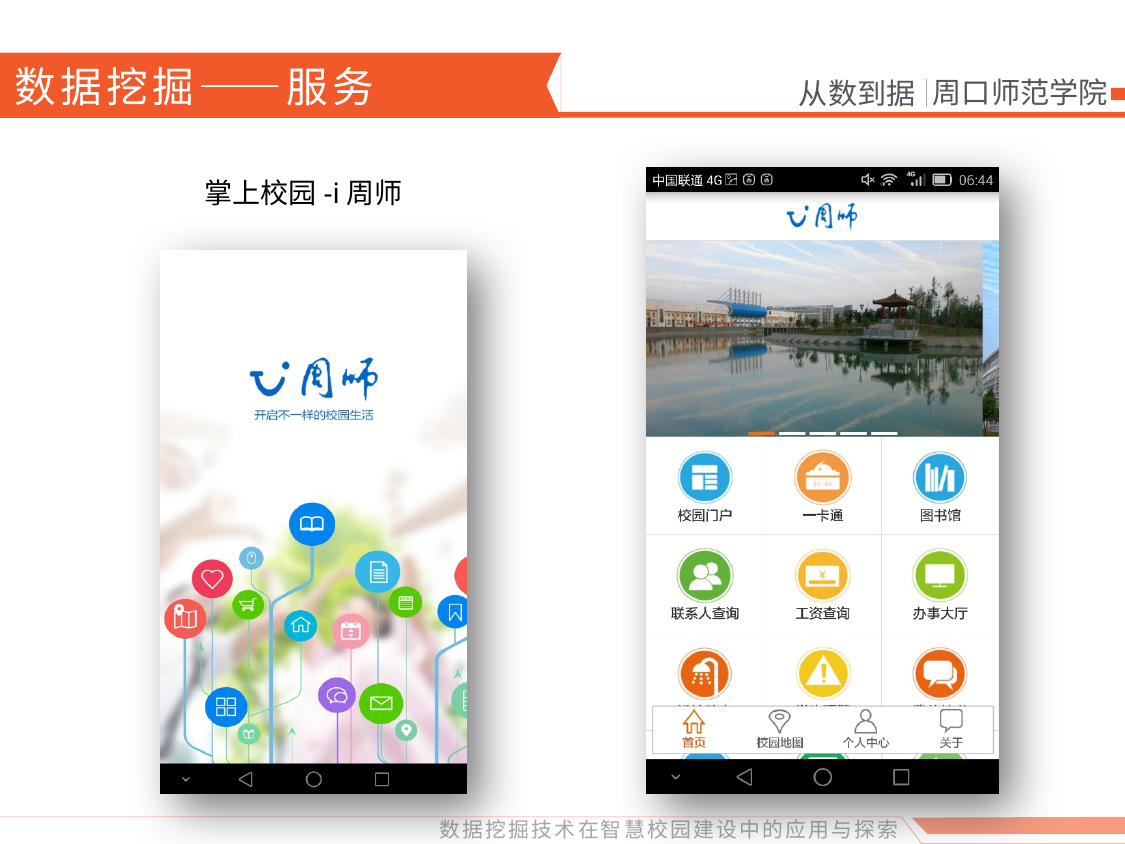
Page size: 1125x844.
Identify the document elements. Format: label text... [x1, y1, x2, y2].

picture [646, 167, 999, 795]
text_box 数据挖掘——服务 [0, 53, 544, 118]
picture [160, 250, 467, 795]
text_box 掌上校园-i周师 [189, 167, 418, 217]
